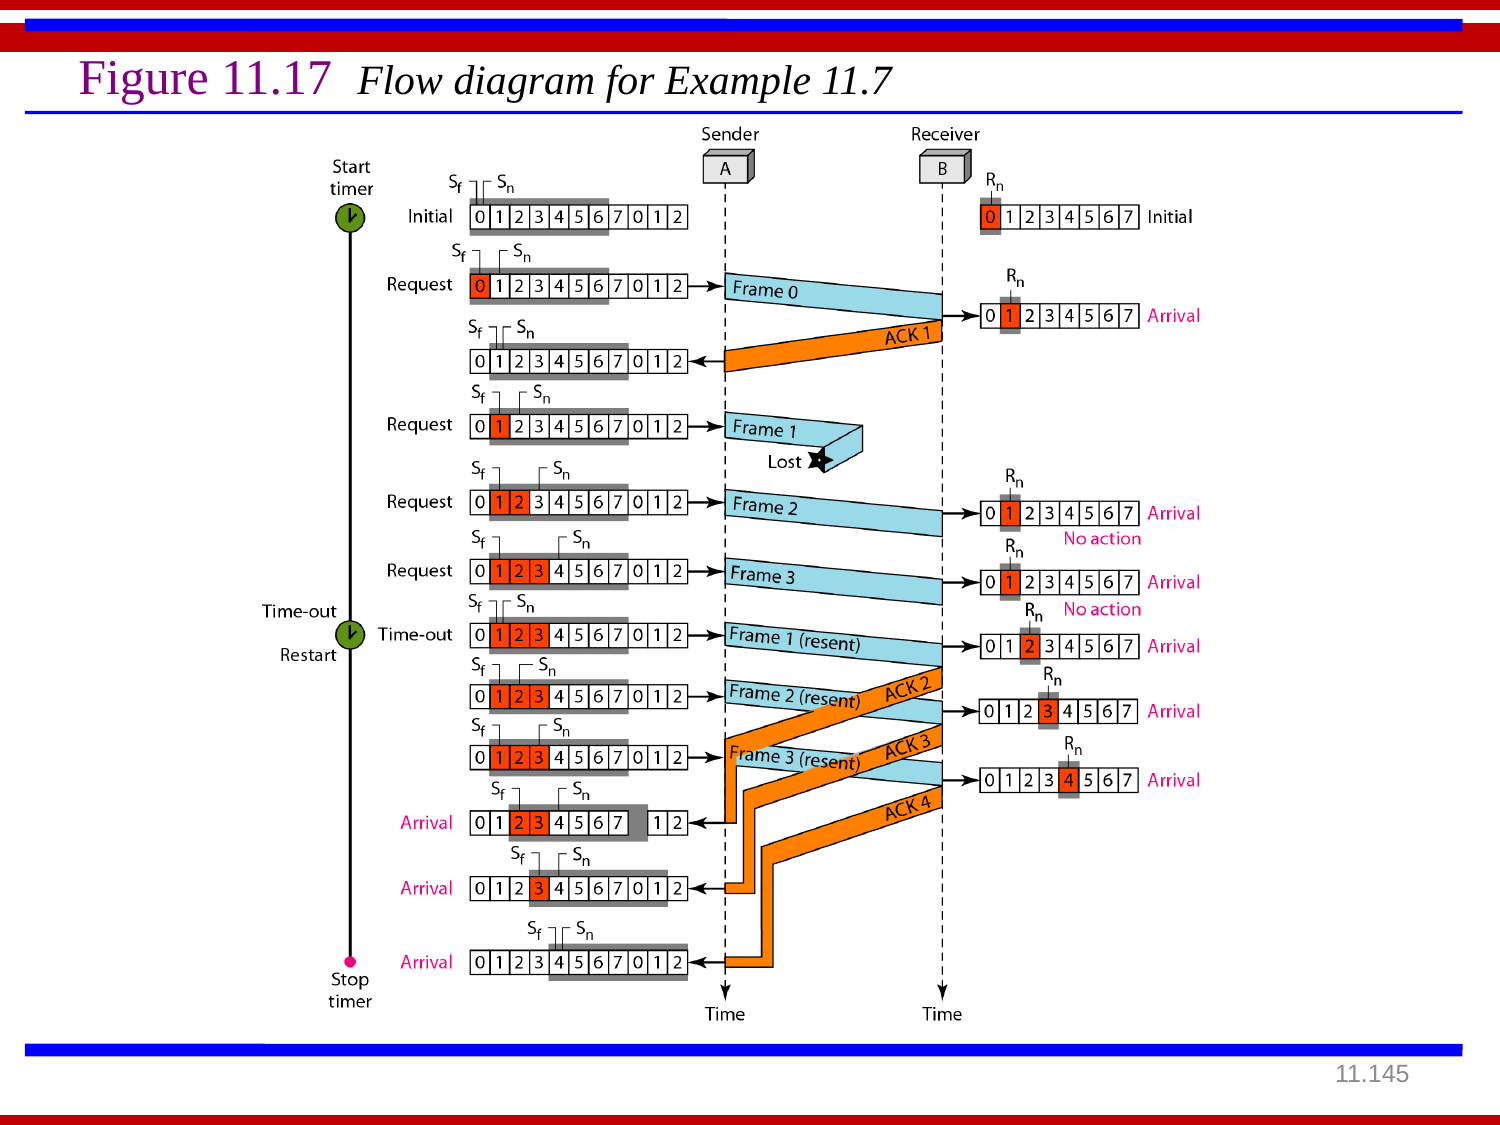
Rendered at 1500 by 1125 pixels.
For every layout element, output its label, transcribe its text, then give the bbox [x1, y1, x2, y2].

picture [262, 124, 1200, 1026]
text_box Figure 11.17 Flow diagram for Example 11.7 [63, 37, 908, 113]
slide_number 11.145 [1074, 1042, 1425, 1050]
slide_number 11.145 [1074, 1051, 1425, 1103]
